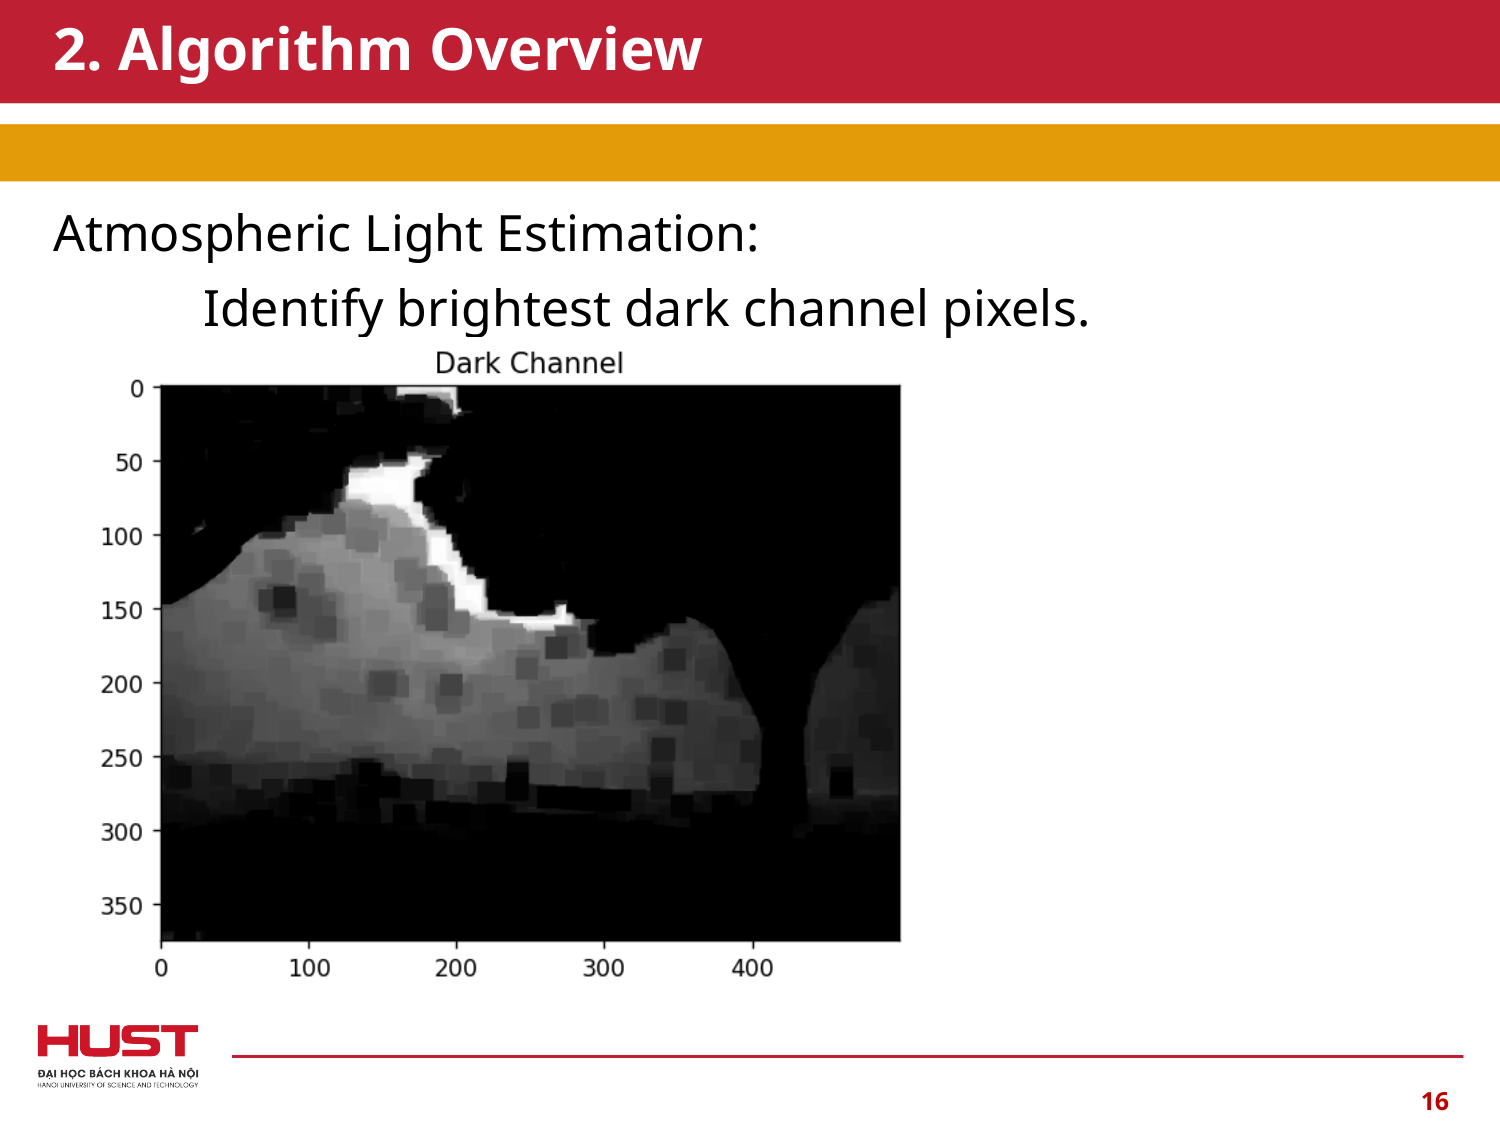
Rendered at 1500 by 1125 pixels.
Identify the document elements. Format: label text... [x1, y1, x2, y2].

slide_number 16 [1126, 1078, 1464, 1125]
list Atmospheric Light Estimation: Identify brightest dark channel pixels. [38, 201, 1462, 1000]
picture [0, 0, 1500, 1125]
title 2. Algorithm Overview [38, 12, 1462, 87]
